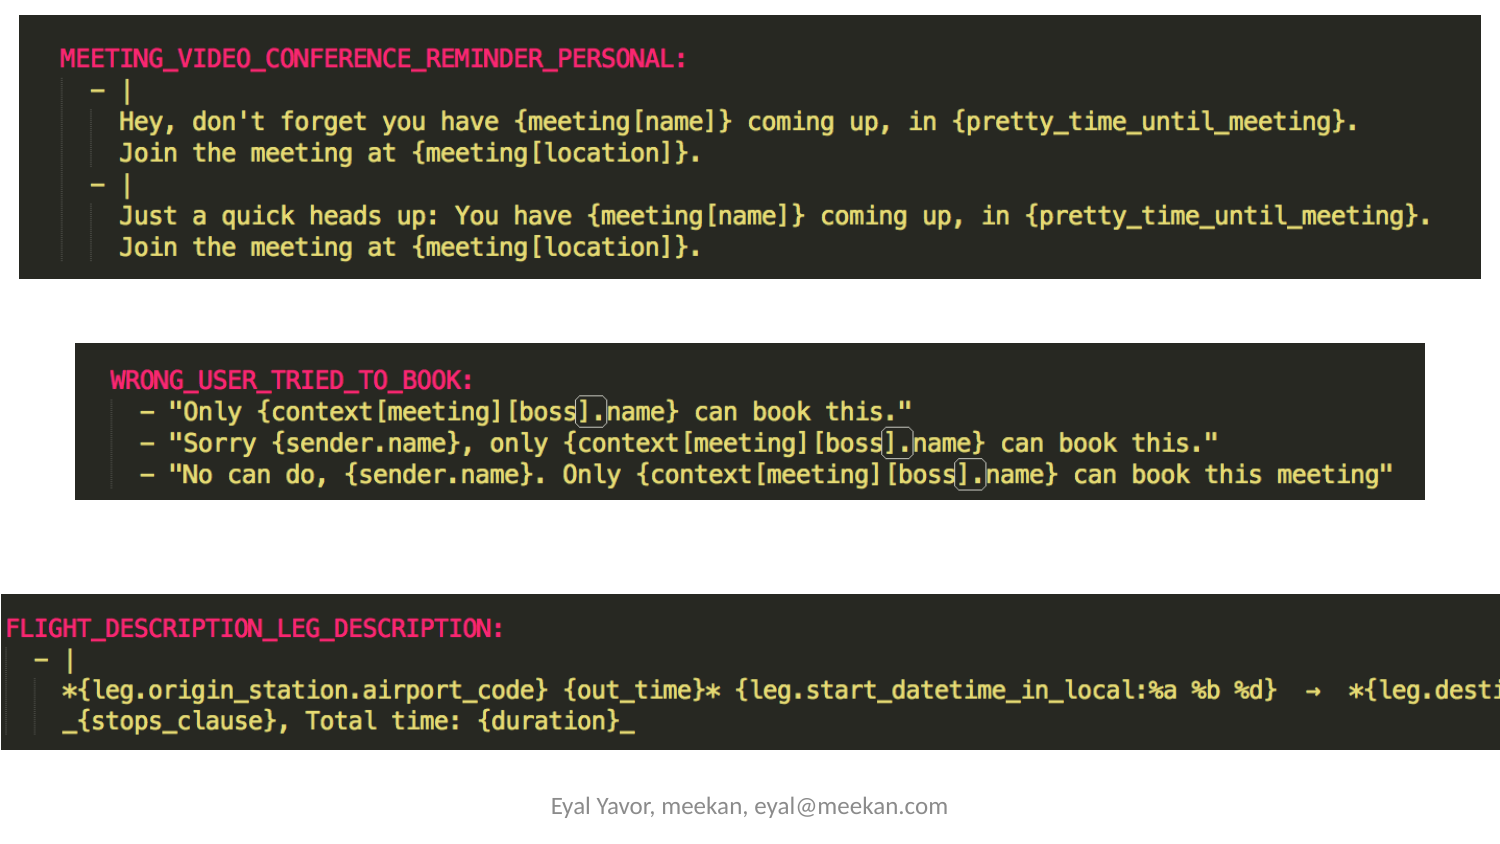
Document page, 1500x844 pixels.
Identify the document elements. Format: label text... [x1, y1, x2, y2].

picture [0, 594, 1500, 750]
picture [19, 15, 1481, 279]
footer Eyal Yavor, meekan, eyal@meekan.com [512, 782, 988, 827]
picture [74, 343, 1426, 501]
